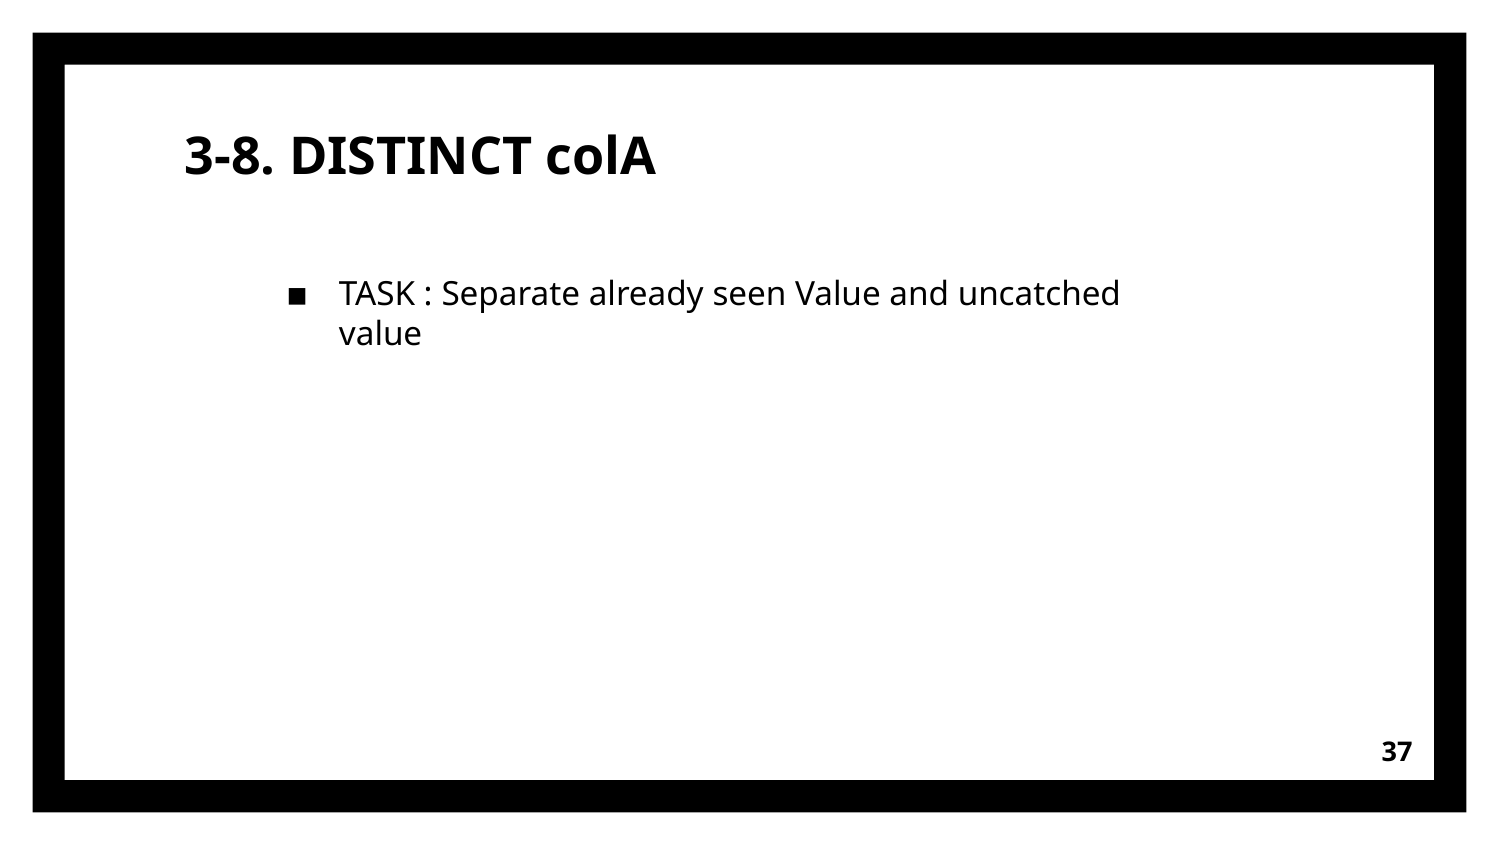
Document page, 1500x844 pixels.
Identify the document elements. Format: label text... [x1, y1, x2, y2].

text_box TASK : Separate already seen Value and uncatched value [249, 257, 1191, 565]
text_box <number> [1338, 720, 1428, 785]
text_box 3-8. DISTINCT colA [169, 124, 1365, 200]
